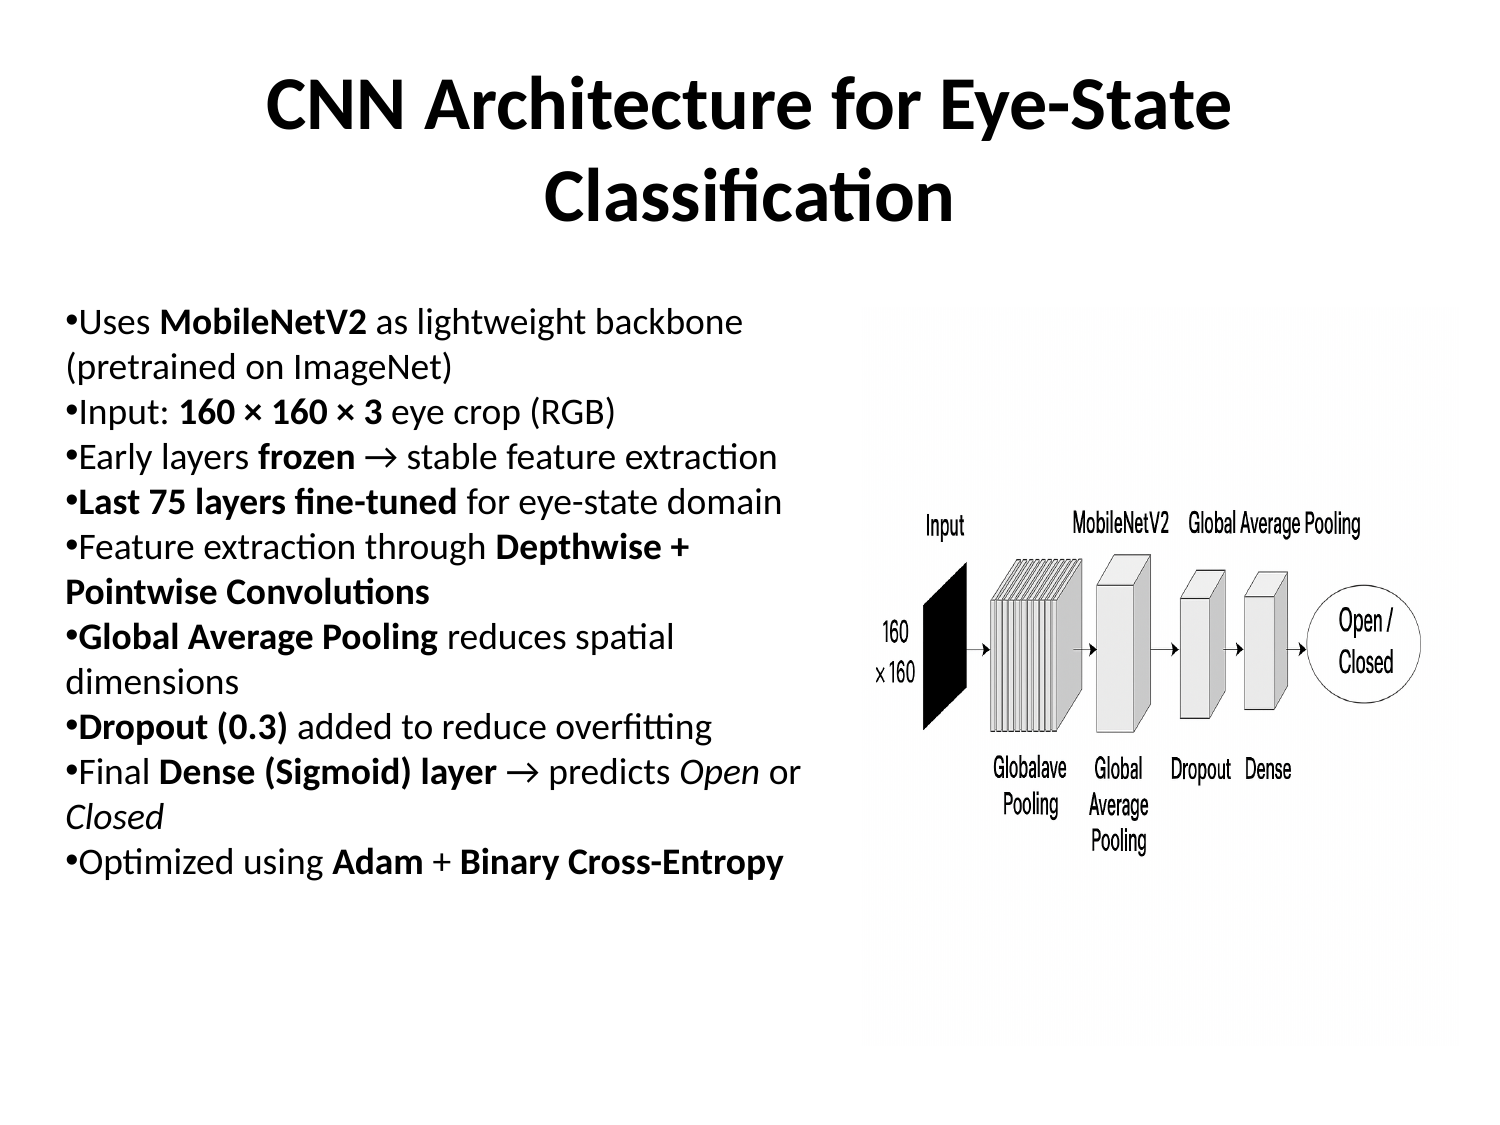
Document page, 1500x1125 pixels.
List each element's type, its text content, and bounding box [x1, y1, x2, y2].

text_box Uses MobileNetV2 as lightweight backbone (pretrained on ImageNet) Input: 160 × 160 × 3 eye crop (RGB) Early layers frozen → stable feature extraction Last 75 layers fine-tuned for eye-state domain Feature extraction through Depthwise + Pointwise Convolutions Global Average Pooling reduces spatial dimensions Dropout (0.3) added to reduce overfitting Final Dense (Sigmoid) layer → predicts Open or Closed Optimized using Adam + Binary Cross-Entropy [50, 289, 838, 935]
title CNN Architecture for Eye-State Classification [75, 45, 1425, 337]
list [861, 306, 1460, 1047]
